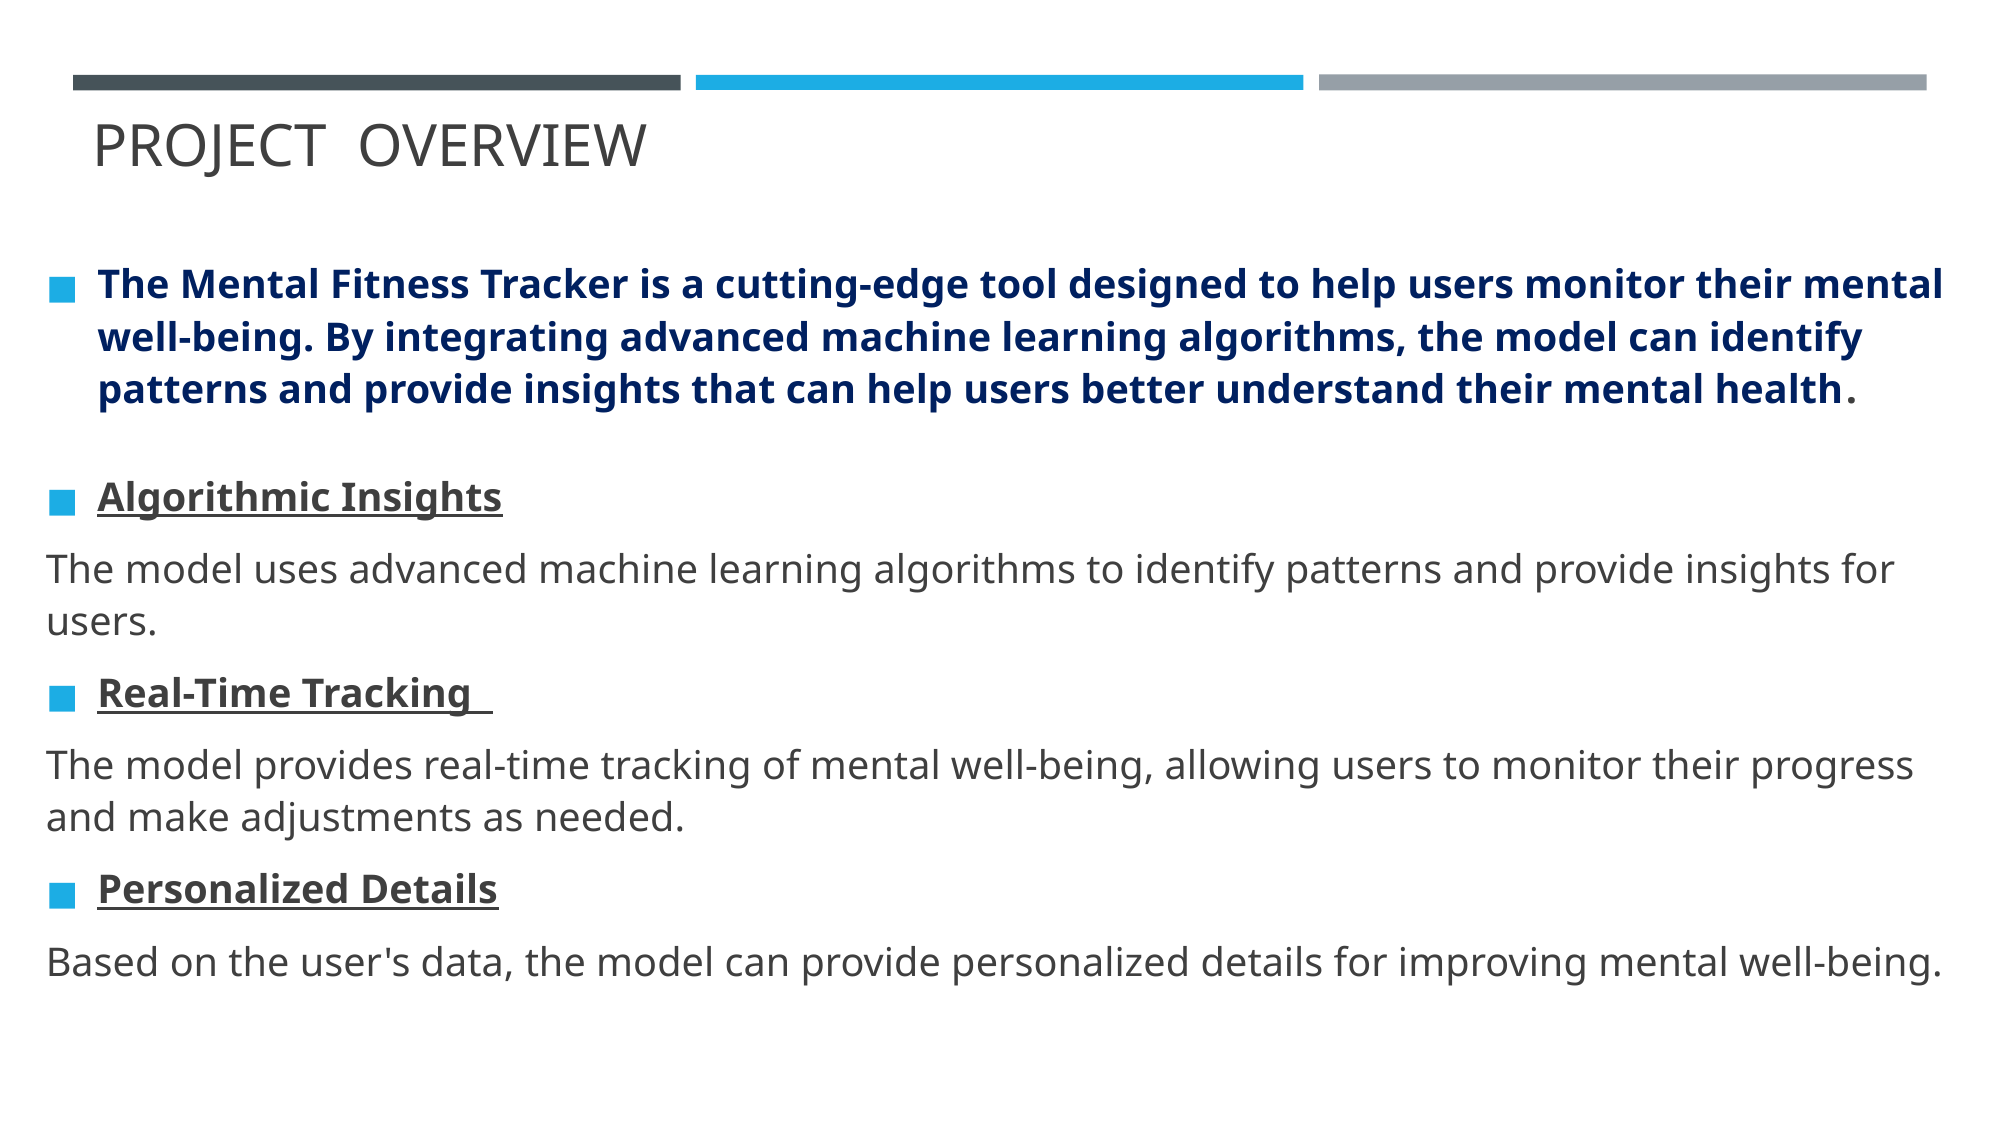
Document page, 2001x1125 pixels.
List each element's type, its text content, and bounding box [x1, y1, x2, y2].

list The Mental Fitness Tracker is a cutting-edge tool designed to help users monitor their mental well-being. By integrating advanced machine learning algorithms, the model can identify patterns and provide insights that can help users better understand their mental health. Algorithmic Insights The model uses advanced machine learning algorithms to identify patterns and provide insights for users. Real-Time Tracking The model provides real-time tracking of mental well-being, allowing users to monitor their progress and make adjustments as needed. Personalized Details Based on the user's data, the model can provide personalized details for improving mental well-being. [30, 189, 1978, 1022]
title PROJECT OVERVIEW [77, 88, 1887, 189]
